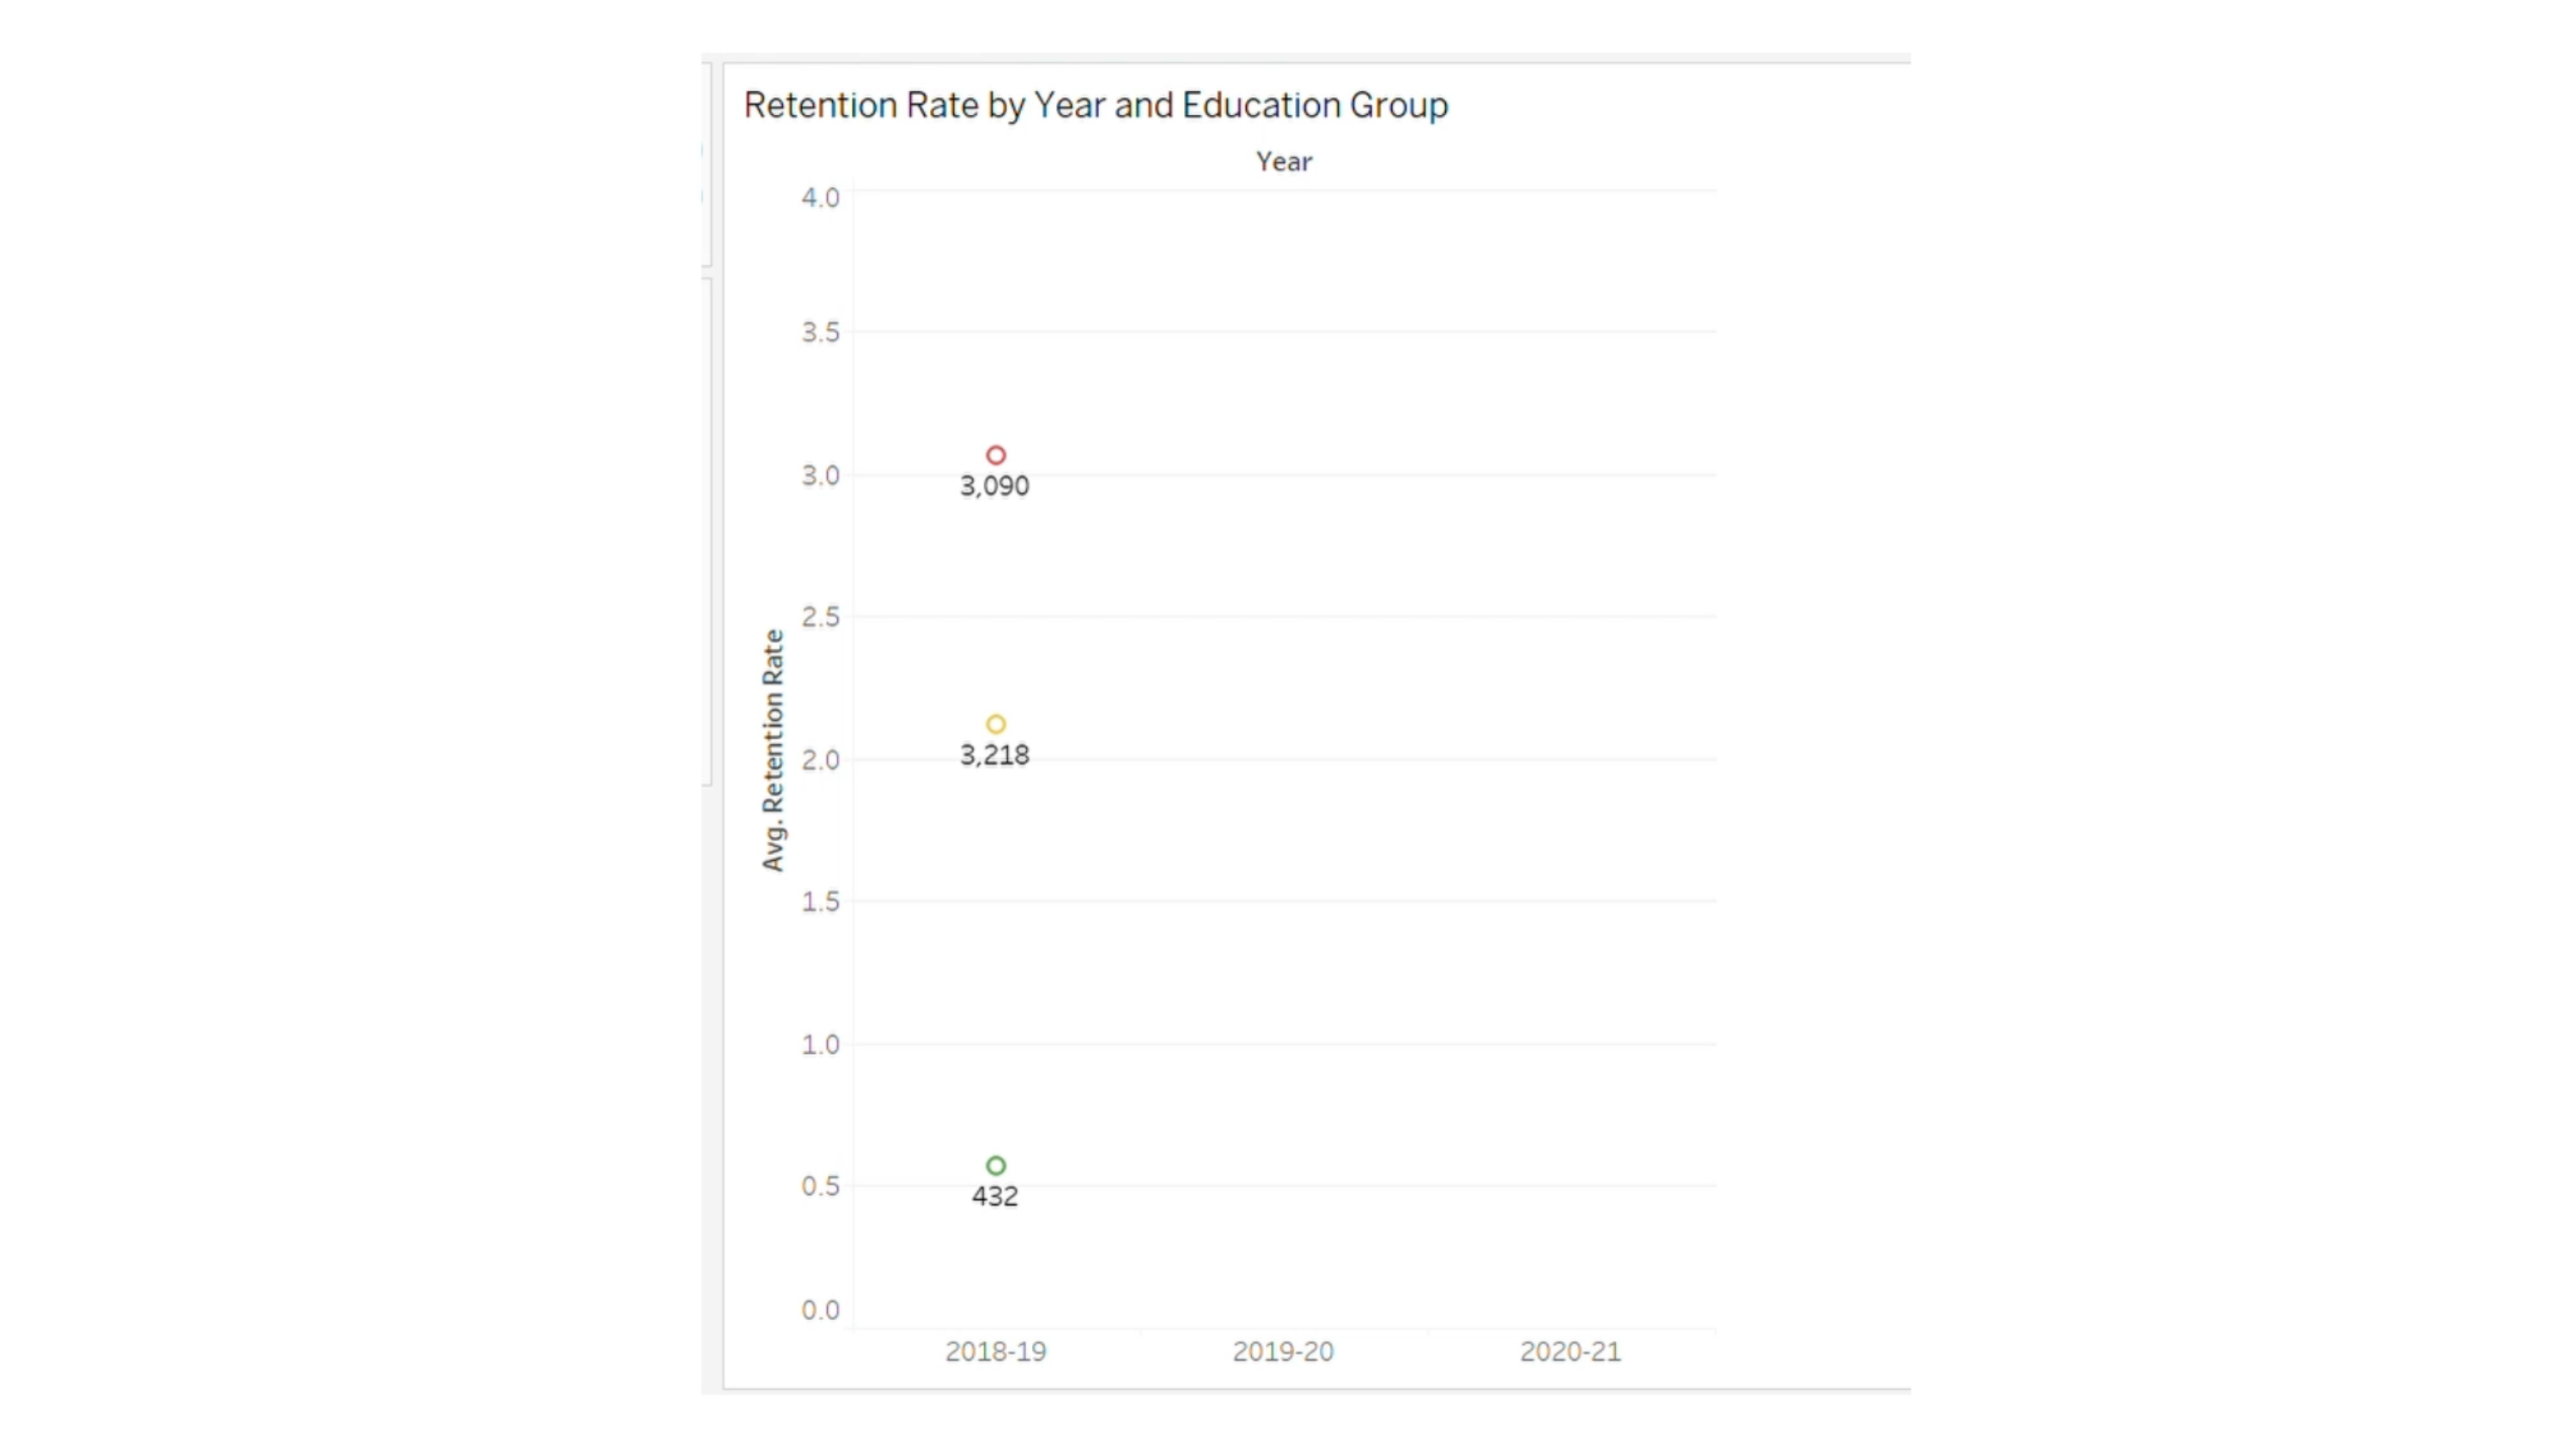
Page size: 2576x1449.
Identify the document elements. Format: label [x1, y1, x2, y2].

text_box [61, 37, 2515, 1411]
